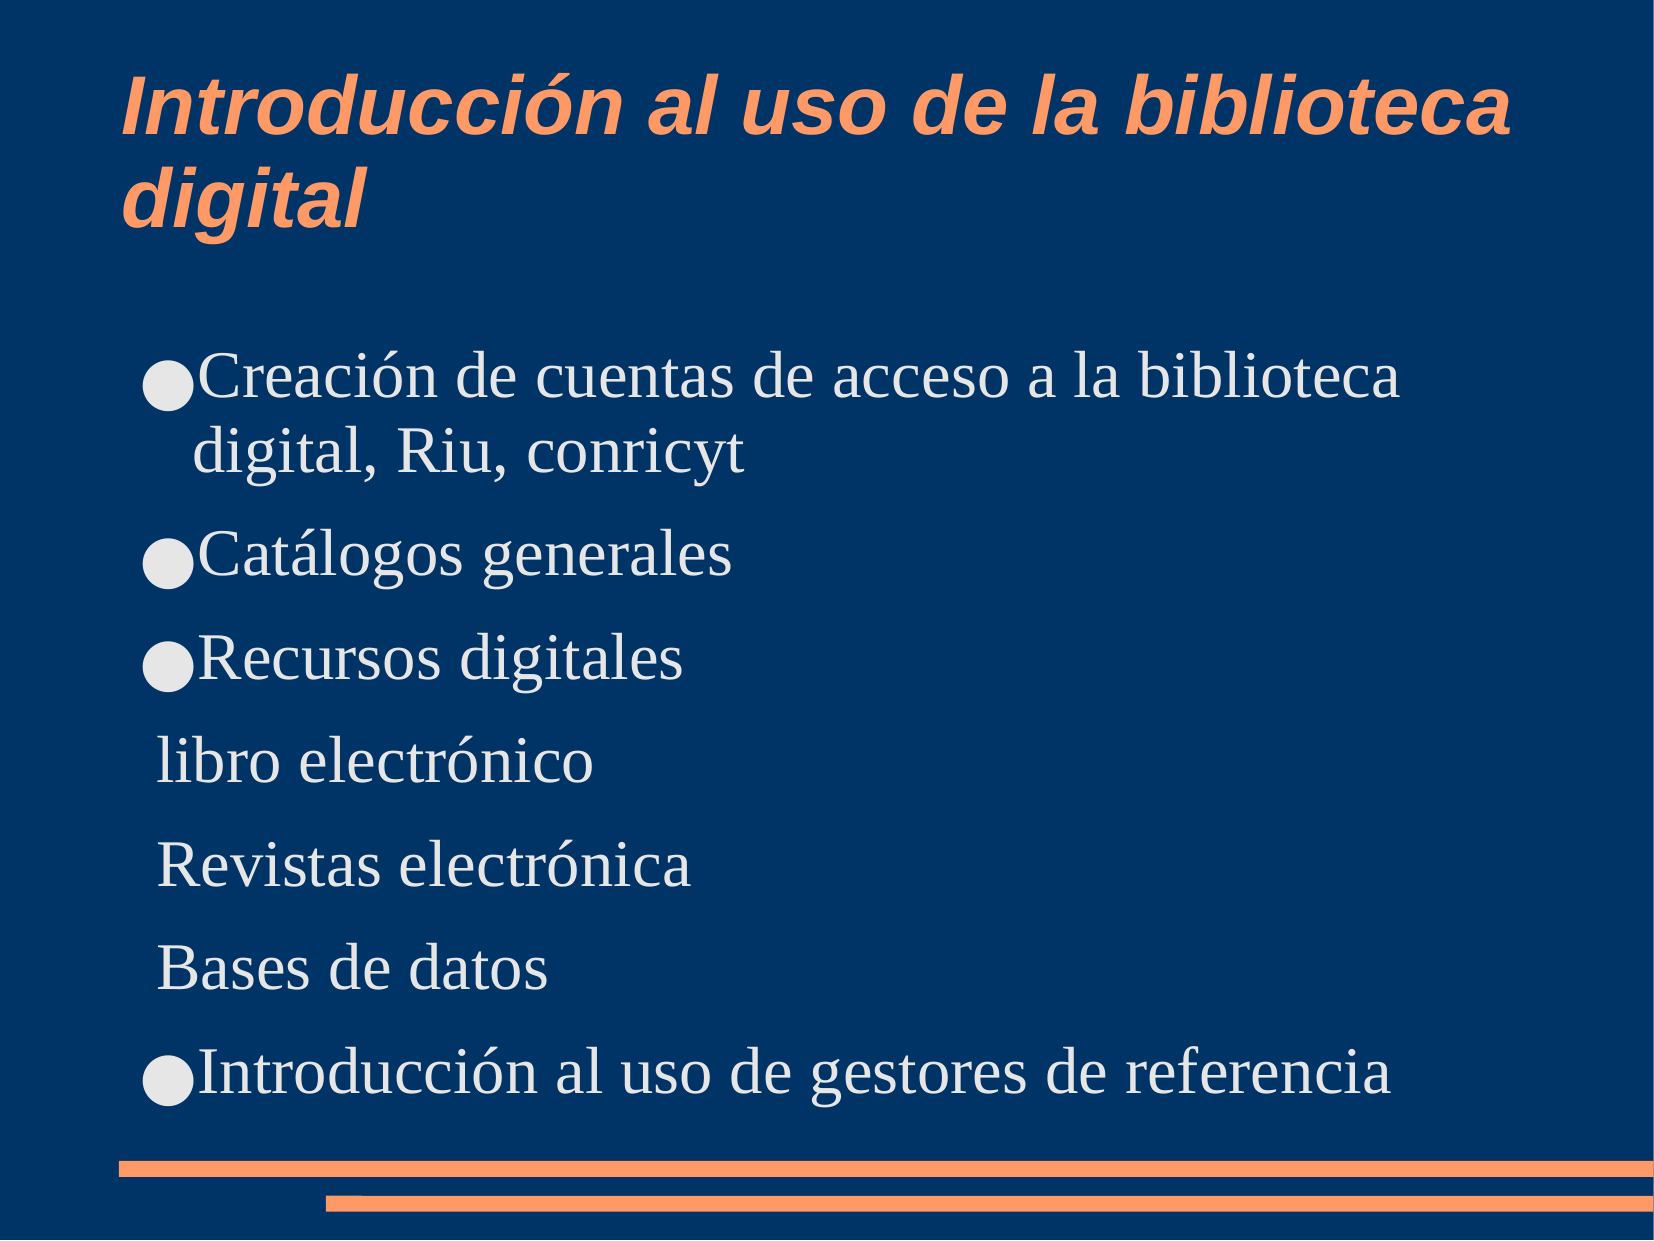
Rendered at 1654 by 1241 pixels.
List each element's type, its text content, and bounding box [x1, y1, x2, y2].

title Introducción al uso de la biblioteca digital [121, 46, 1534, 254]
list Creación de cuentas de acceso a la biblioteca digital, Riu, conricyt Catálogos generales Recursos digitales libro electrónico Revistas electrónica Bases de datos Introducción al uso de gestores de referencia [121, 333, 1561, 1241]
